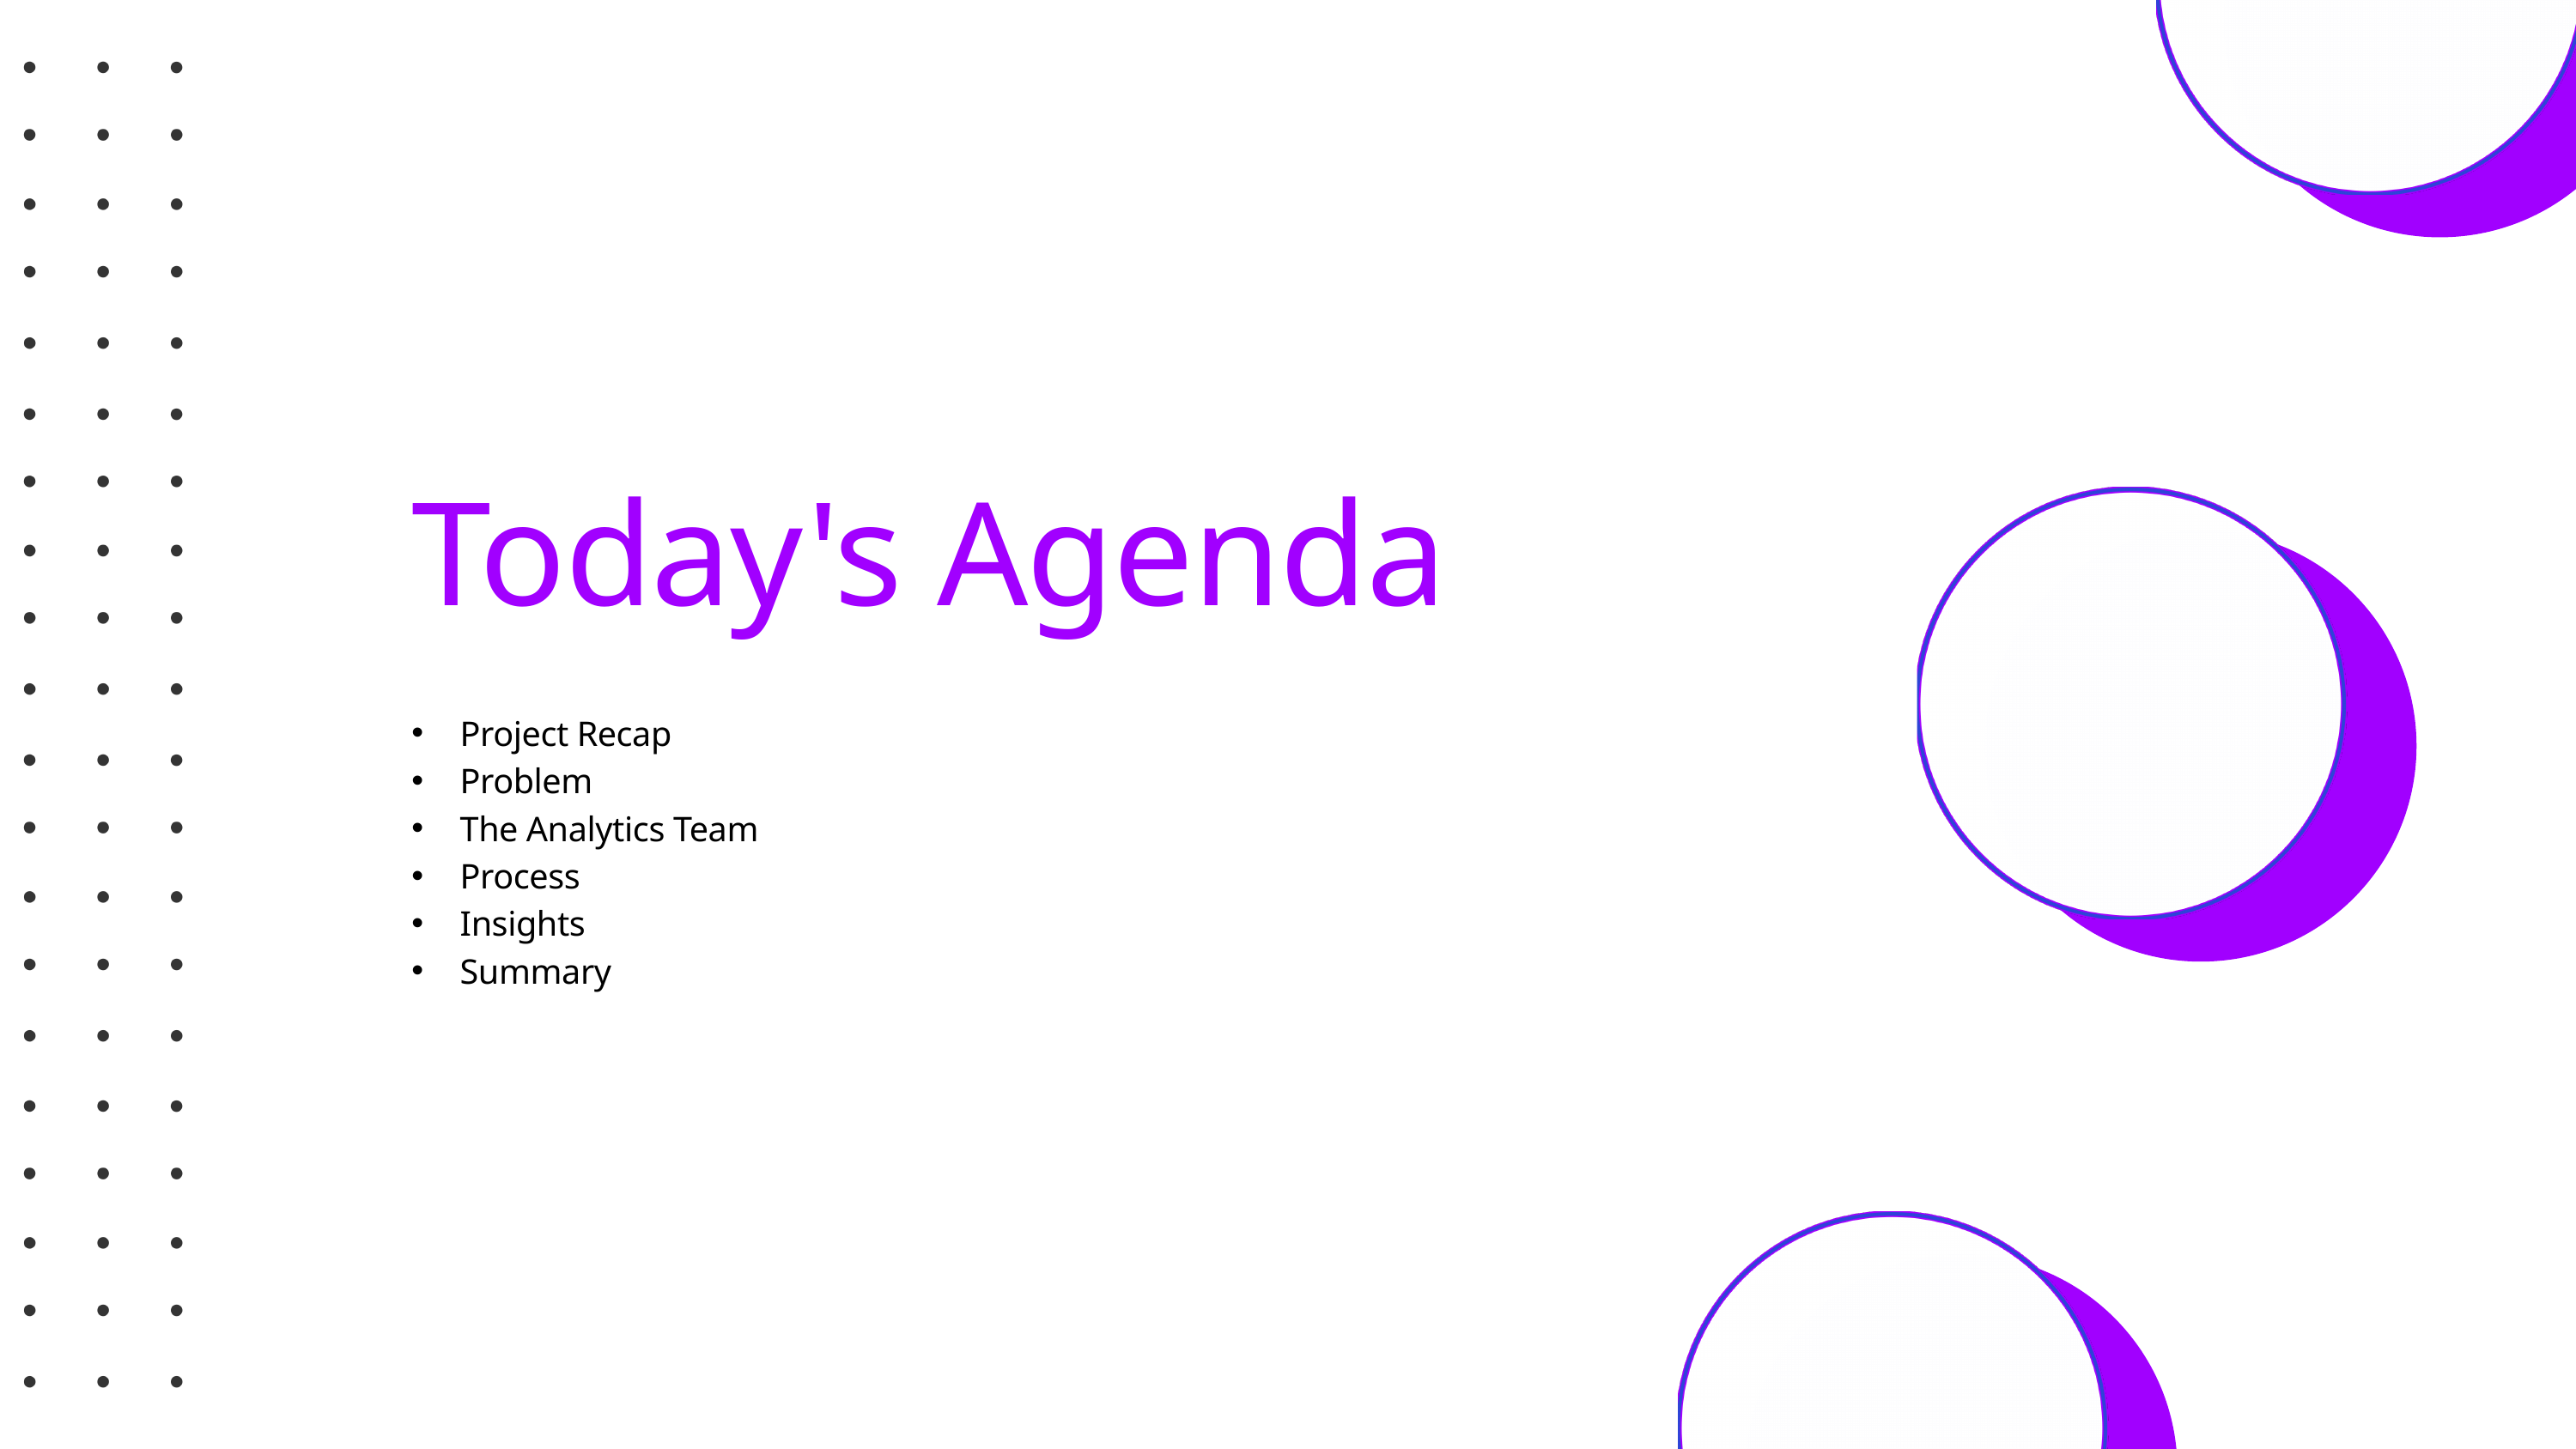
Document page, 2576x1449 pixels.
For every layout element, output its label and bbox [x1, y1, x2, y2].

text_box [2155, 0, 2576, 238]
text_box [0, 57, 187, 1392]
text_box [1677, 1210, 2178, 1449]
text_box [411, 462, 1634, 994]
text_box [1917, 487, 2417, 962]
